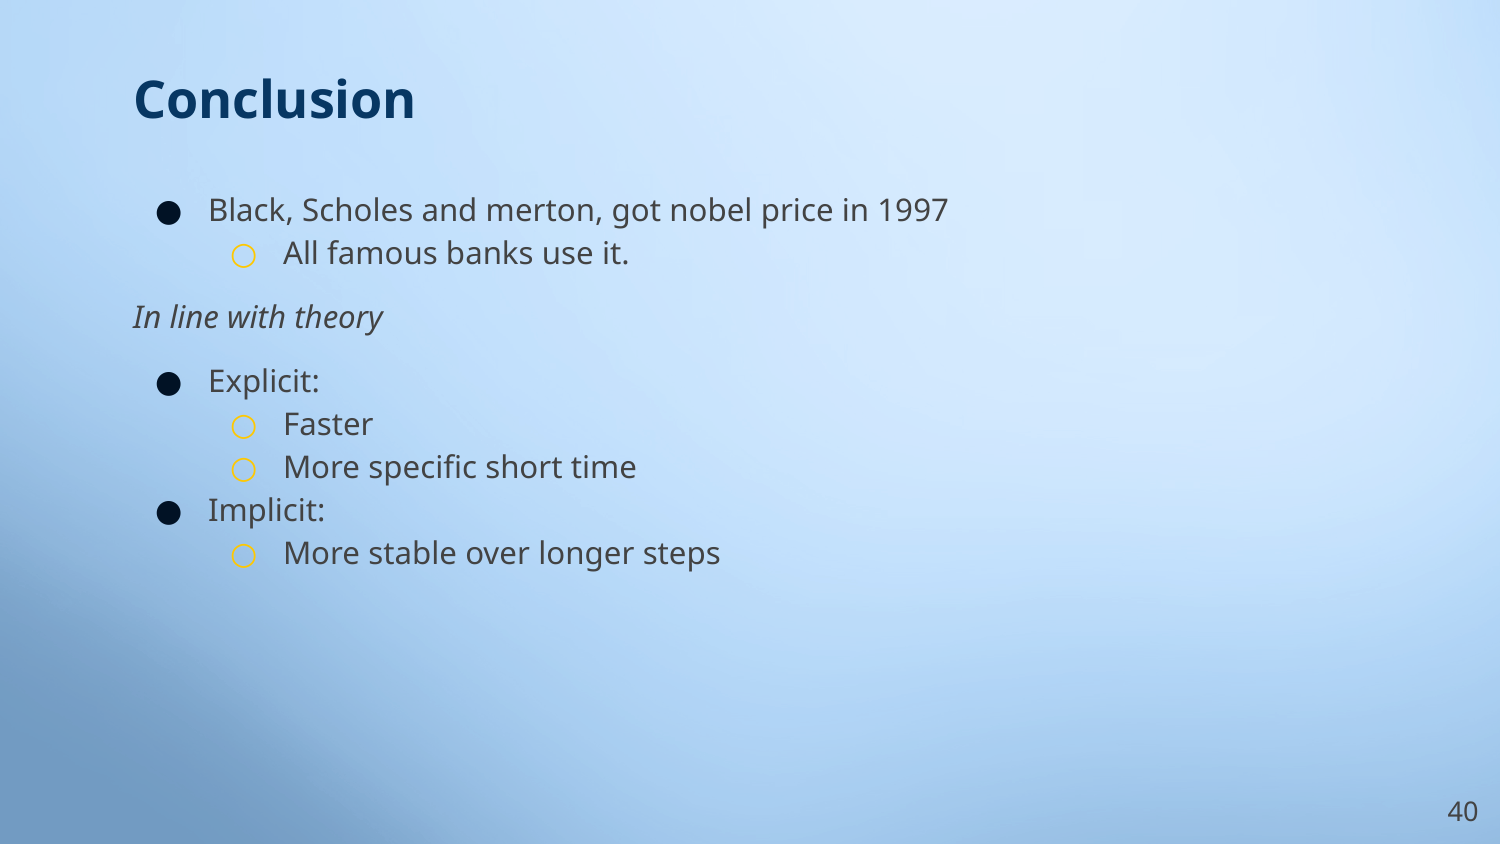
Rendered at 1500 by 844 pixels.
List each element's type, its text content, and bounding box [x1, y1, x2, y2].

title Conclusion [118, 51, 1382, 145]
list Black, Scholes and merton, got nobel price in 1997 All famous banks use it. In line with theory Explicit: Faster More specific short time Implicit: More stable over longer steps [118, 169, 1382, 755]
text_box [0, 0, 1500, 844]
slide_number ‹#› [1403, 779, 1494, 844]
